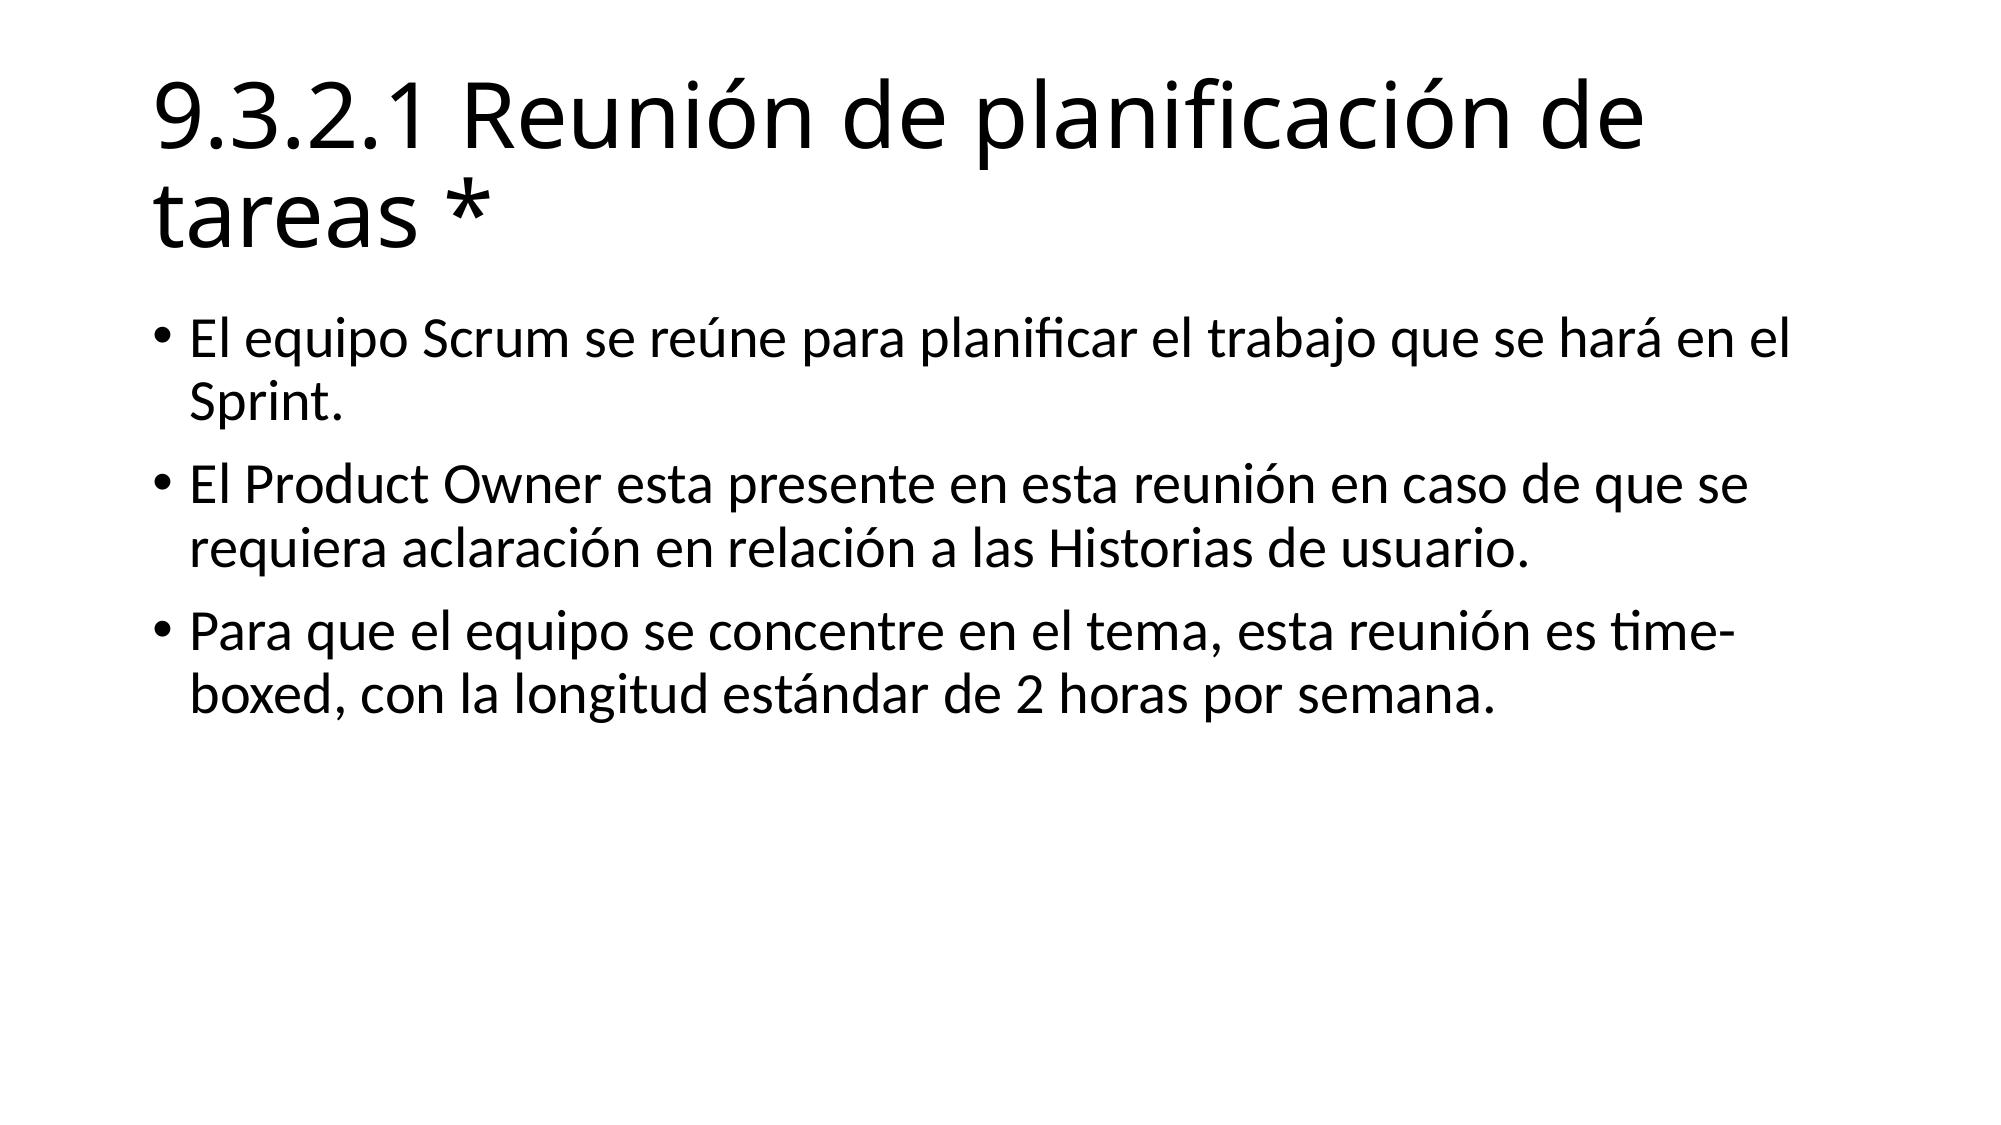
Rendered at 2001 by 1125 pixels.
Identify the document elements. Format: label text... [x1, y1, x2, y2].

title 9.3.2.1 Reunión de planificación de tareas * [137, 59, 1863, 278]
list El equipo Scrum se reúne para planificar el trabajo que se hará en el Sprint. El Product Owner esta presente en esta reunión en caso de que se requiera aclaración en relación a las Historias de usuario. Para que el equipo se concentre en el tema, esta reunión es time-boxed, con la longitud estándar de 2 horas por semana. [137, 299, 1863, 1014]
